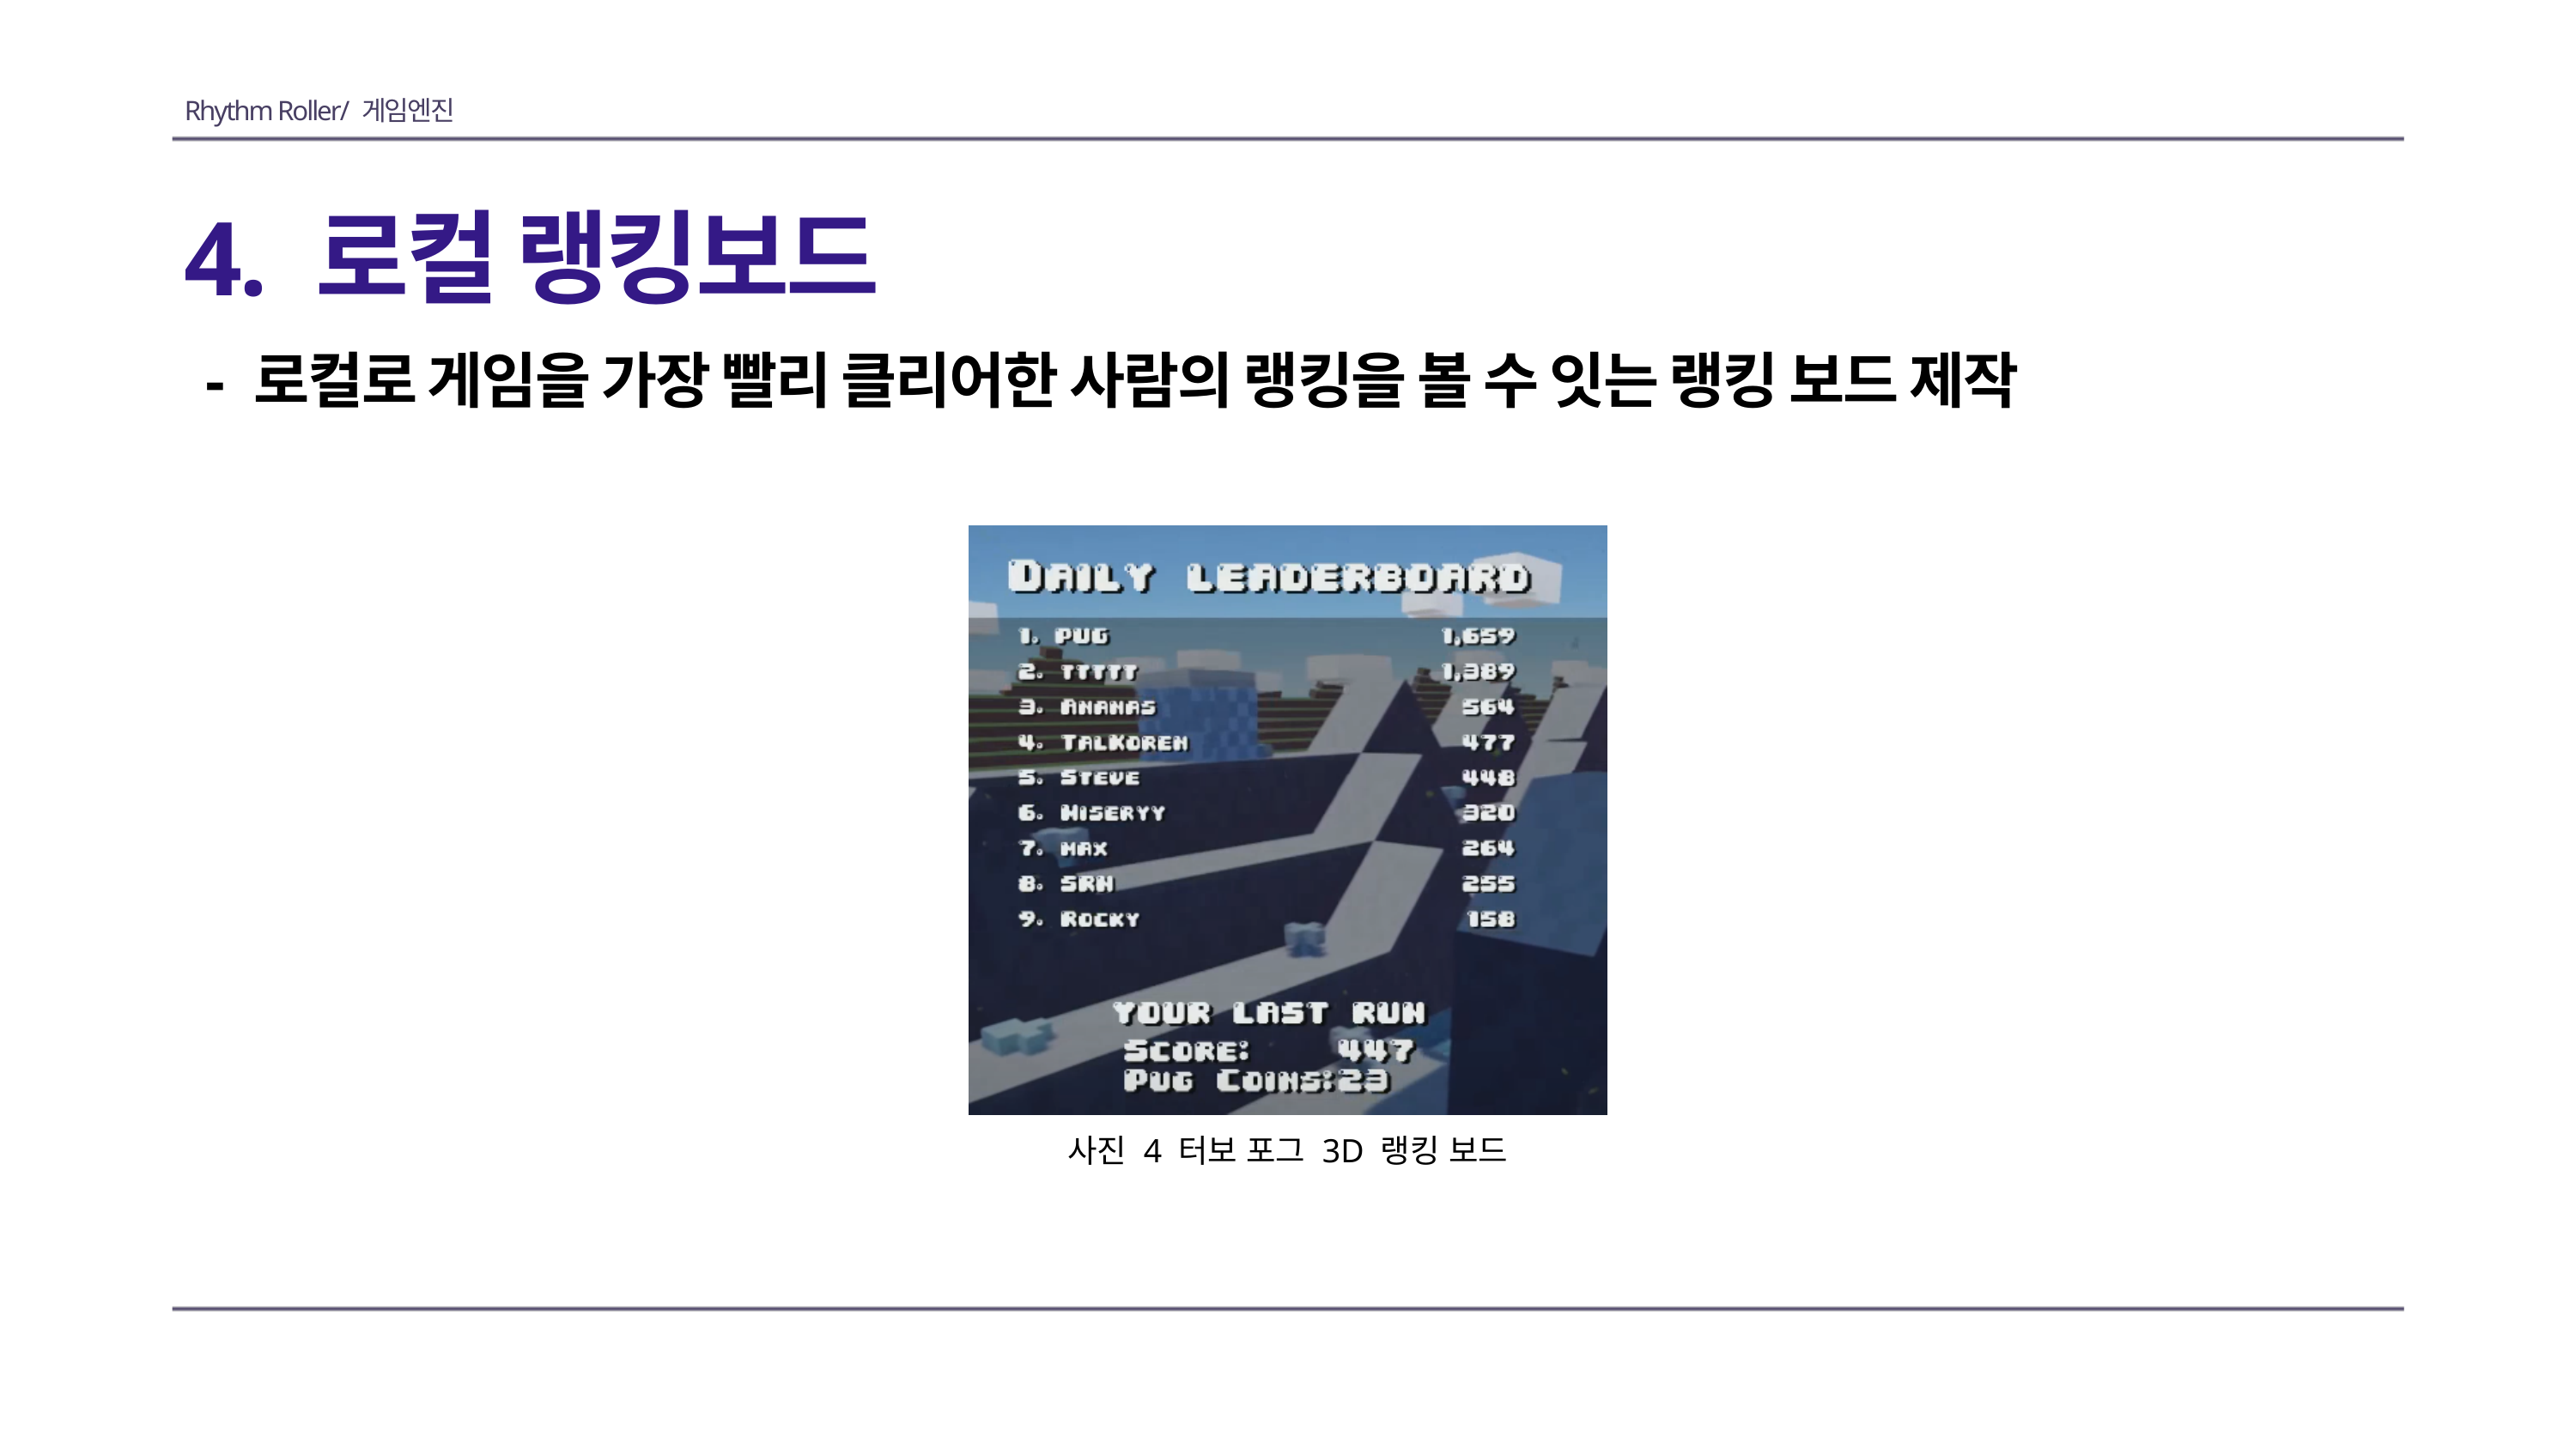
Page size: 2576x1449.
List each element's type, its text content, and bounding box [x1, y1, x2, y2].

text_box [969, 525, 1607, 1177]
text_box - 로컬로 게임을 가장 빨리 클리어한 사람의 랭킹을 볼 수 잇는 랭킹 보드 제작 [192, 336, 2297, 422]
text_box 4. 로컬 랭킹보드 [172, 187, 1926, 323]
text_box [171, 1302, 2404, 1315]
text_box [171, 132, 2404, 146]
text_box Rhythm Roller/ 게임엔진 [172, 87, 913, 131]
